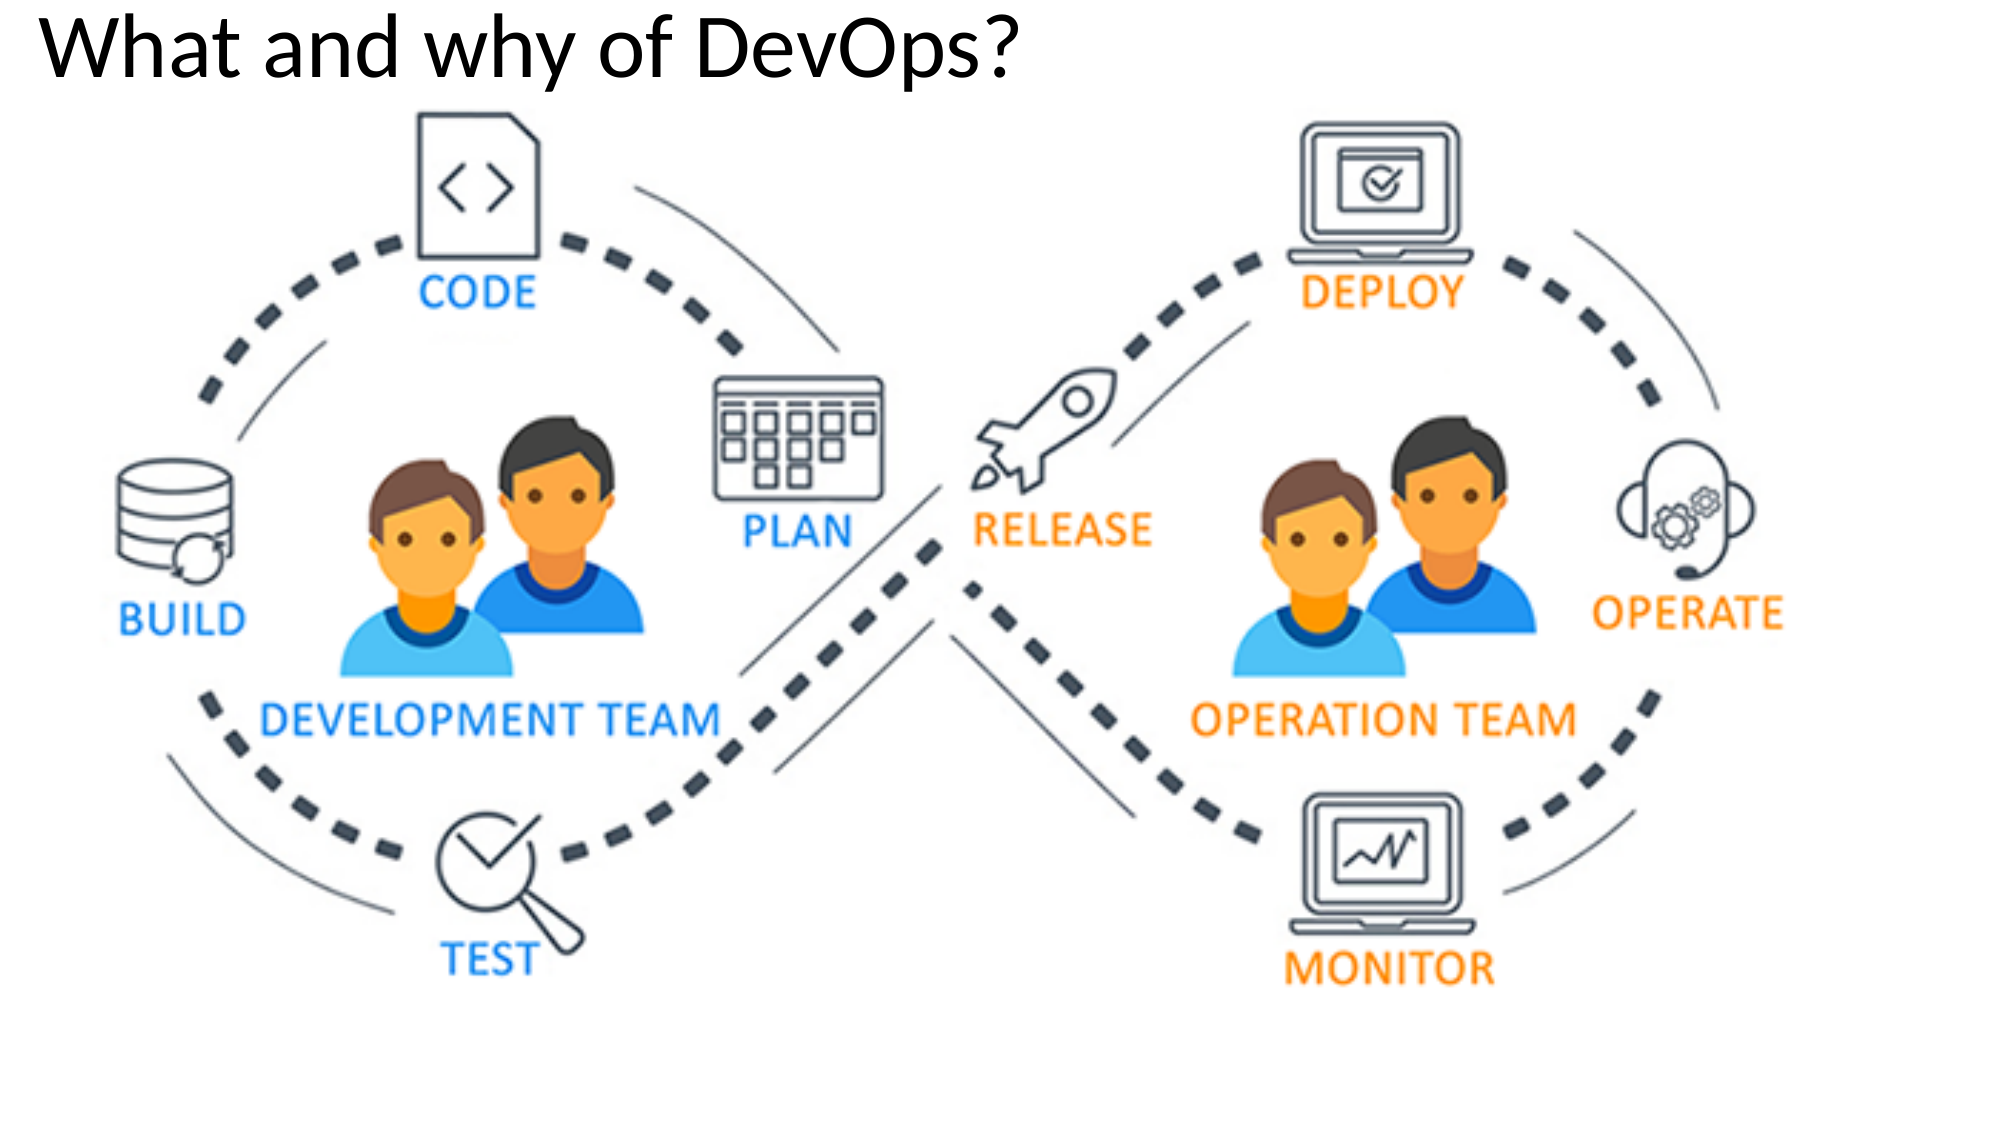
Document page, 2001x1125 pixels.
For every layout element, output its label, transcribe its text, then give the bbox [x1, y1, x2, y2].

title What and why of DevOps? [23, 0, 1979, 96]
picture [95, 96, 1809, 999]
